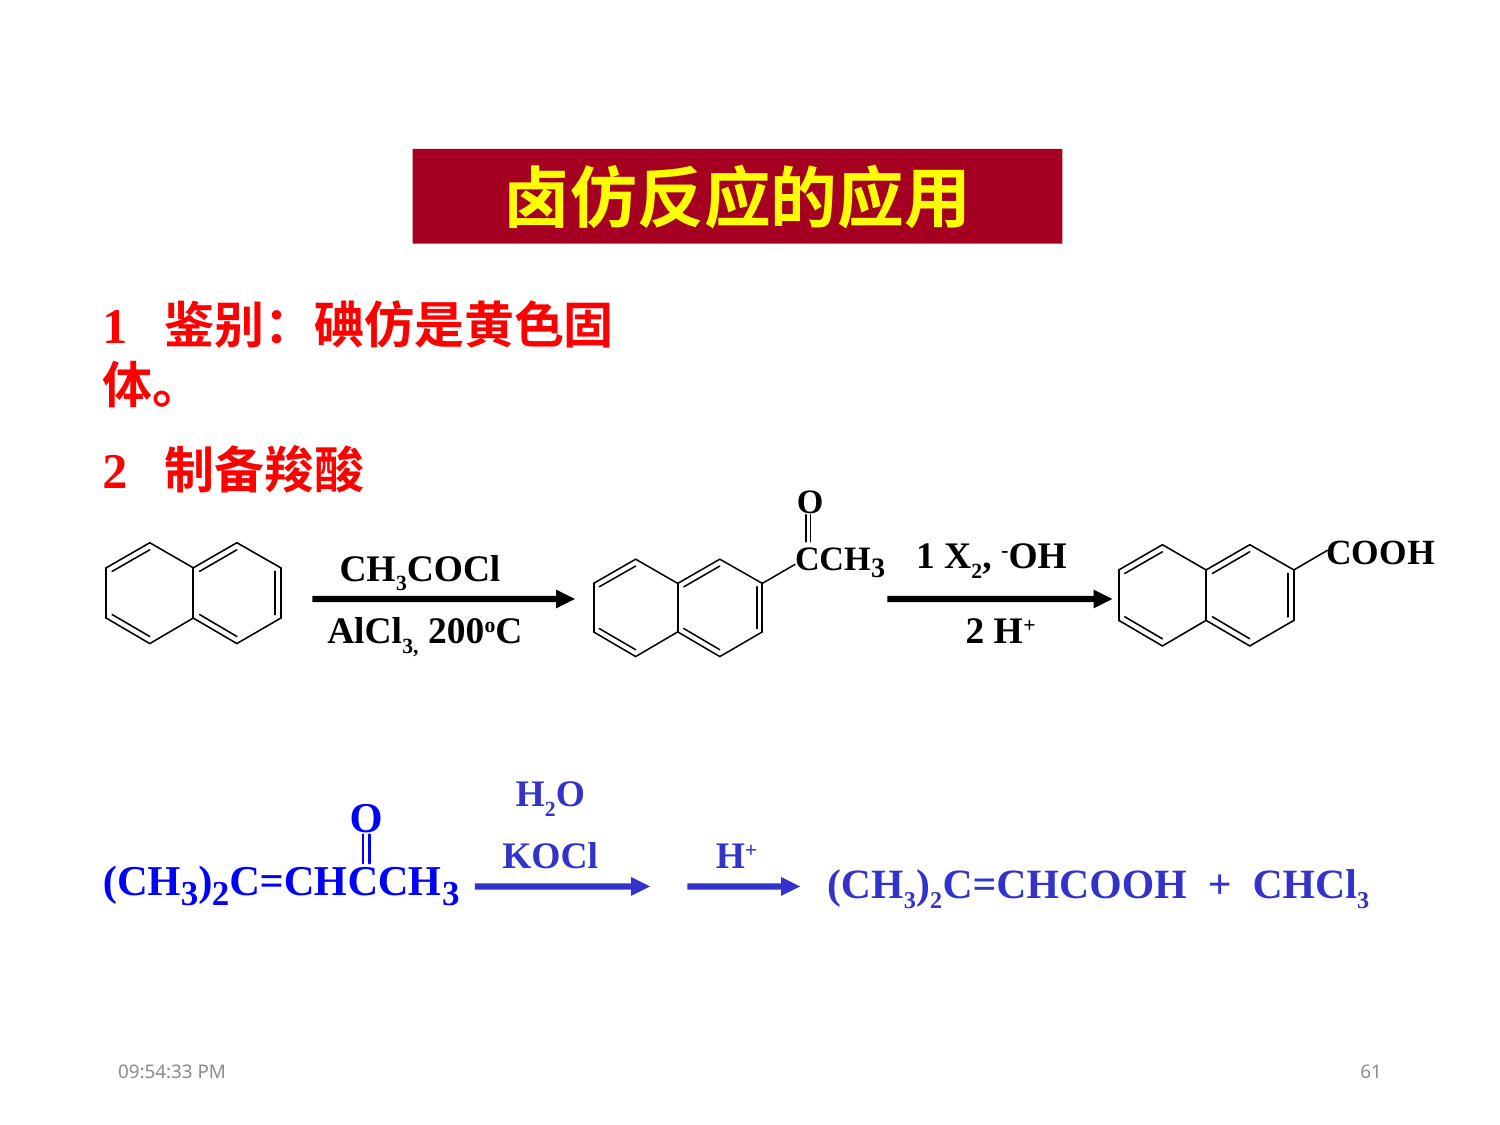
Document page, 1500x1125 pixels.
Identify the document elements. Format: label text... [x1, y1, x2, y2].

text_box [562, 592, 575, 605]
text_box [1051, 592, 1112, 606]
text_box 1 X2, -OH [901, 523, 1082, 590]
slide_number 61 [1059, 1042, 1397, 1103]
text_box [99, 536, 288, 651]
text_box KOCl [487, 823, 614, 884]
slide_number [103, 1042, 441, 1103]
text_box (CH3)2C=CHCOOH + CHCl3 [812, 848, 1400, 921]
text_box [99, 798, 463, 911]
text_box [474, 880, 650, 893]
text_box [1112, 536, 1438, 653]
text_box 1 鉴别：碘仿是黄色固体。 2 制备羧酸 [87, 286, 675, 507]
text_box 2 H+ [950, 598, 1051, 659]
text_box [587, 486, 888, 663]
text_box CH3COCl [324, 536, 538, 598]
text_box H+ [701, 823, 773, 884]
text_box 卤仿反应的应用 [412, 148, 1063, 244]
text_box H2O [500, 761, 601, 828]
text_box [687, 880, 800, 893]
text_box AlCl3, 200oC [312, 598, 563, 665]
